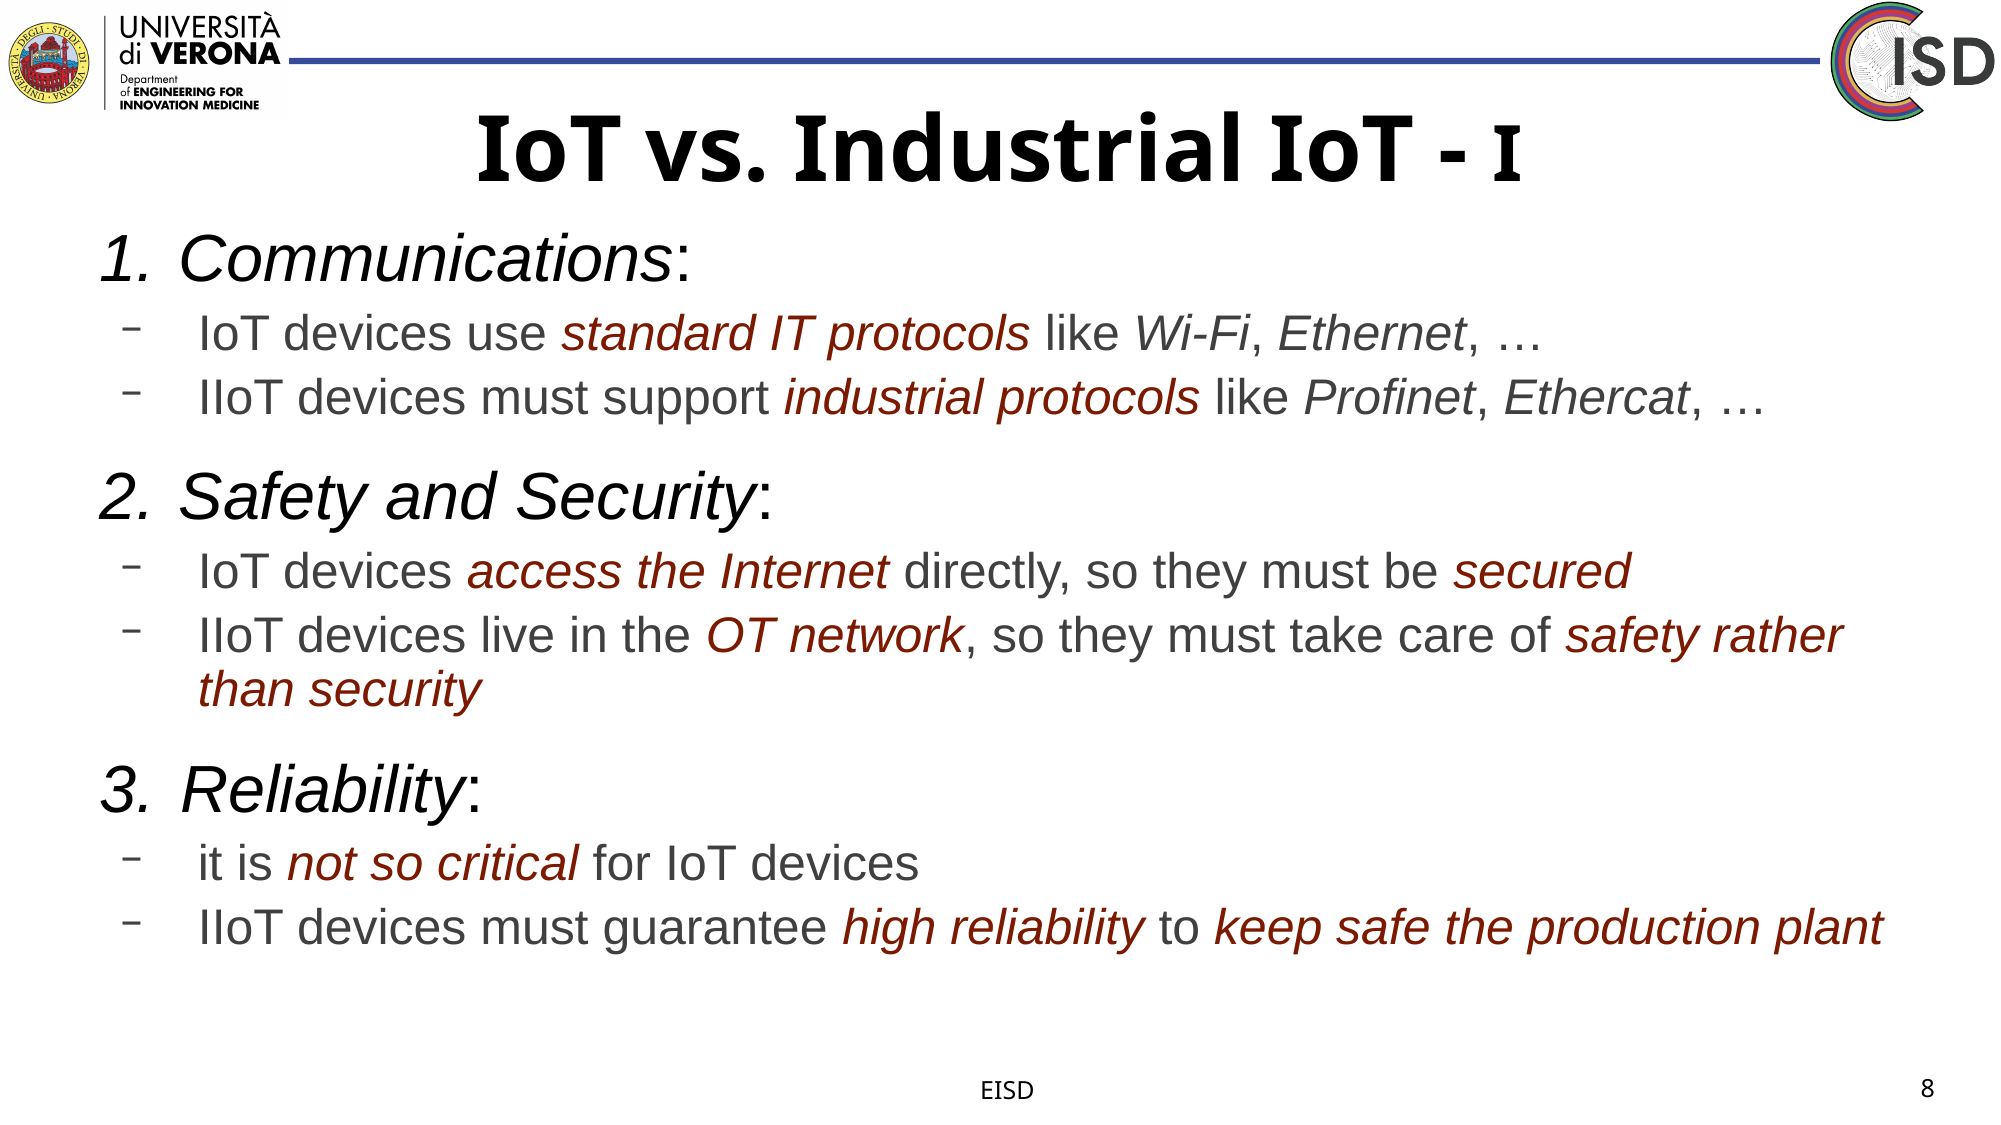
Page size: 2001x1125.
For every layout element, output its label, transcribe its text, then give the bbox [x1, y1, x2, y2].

title IoT vs. Industrial IoT - I [65, 95, 1935, 203]
footer EISD [350, 1059, 1650, 1120]
picture [1, 0, 289, 122]
slide_number 8 [1803, 1059, 1935, 1120]
list Communications: IoT devices use standard IT protocols like Wi-Fi, Ethernet, … IIoT devices must support industrial protocols like Profinet, Ethercat, … Safety and Security: IoT devices access the Internet directly, so they must be secured IIoT devices live in the OT network, so they must take care of safety rather than security Reliability: it is not so critical for IoT devices IIoT devices must guarantee high reliability to keep safe the production plant [65, 217, 1935, 1048]
picture [1819, 0, 1996, 122]
